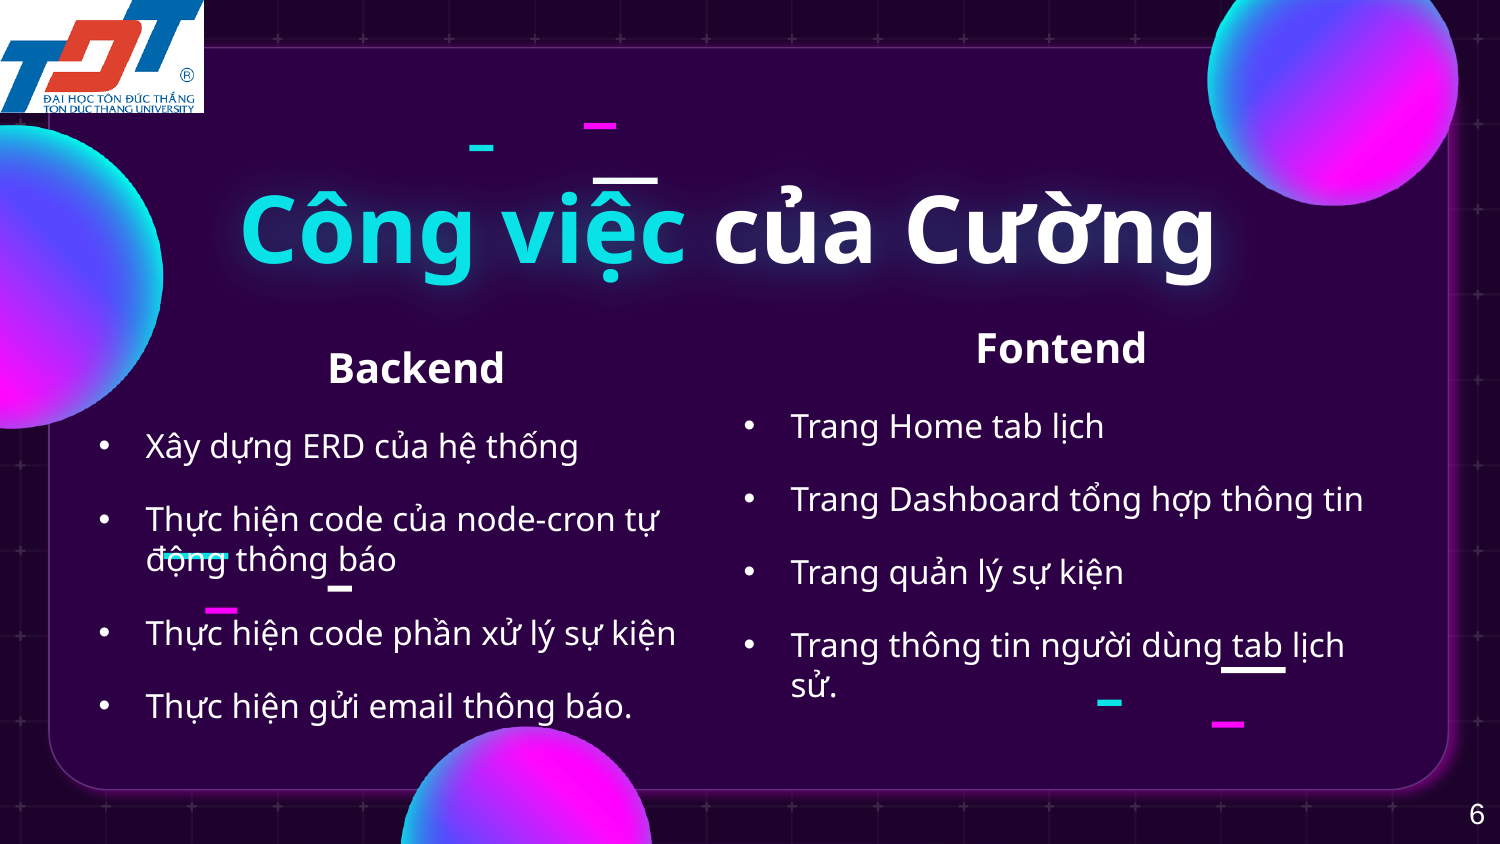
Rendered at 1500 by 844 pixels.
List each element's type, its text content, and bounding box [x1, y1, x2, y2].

title Công việc của Cường [198, 156, 1361, 295]
picture [0, 0, 204, 444]
text_box 6 [1050, 787, 1500, 844]
picture [1190, 0, 1477, 224]
text_box Fontend Trang Home tab lịch Trang Dashboard tổng hợp thông tin Trang quản lý sự kiện Trang thông tin người dùng tab lịch sử. [728, 411, 1395, 688]
subtitle Backend Xây dựng ERD của hệ thống Thực hiện code của node-cron tự động thông báo Thực hiện code phần xử lý sự kiện Thực hiện gửi email thông báo. [83, 432, 750, 709]
picture [384, 707, 671, 844]
